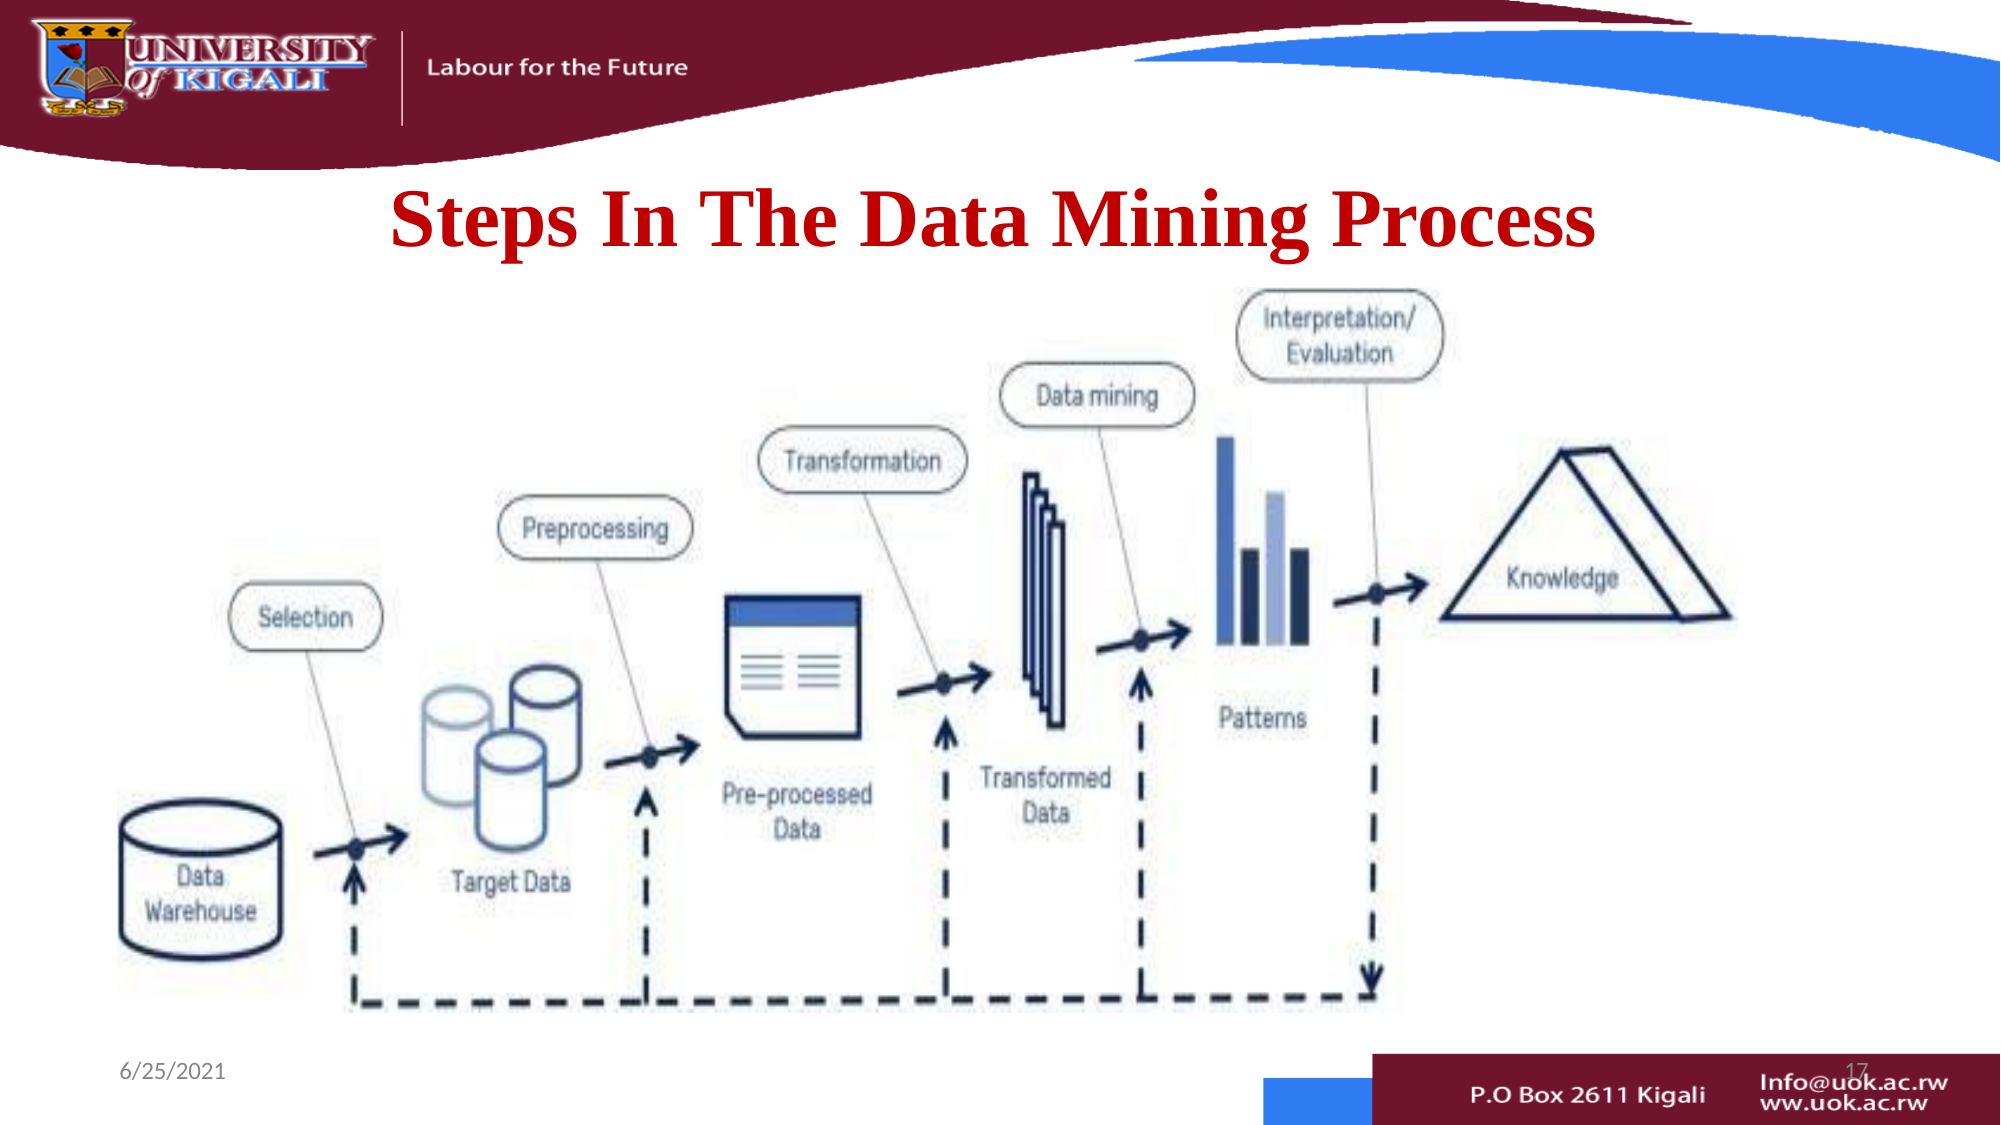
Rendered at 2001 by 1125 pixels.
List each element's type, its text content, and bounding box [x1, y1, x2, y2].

picture [0, 0, 2000, 1125]
title Steps In The Data Mining Process [387, 161, 1598, 286]
footer 6/25/2021 [117, 1058, 229, 1125]
slide_number 17 [1837, 1058, 1878, 1125]
